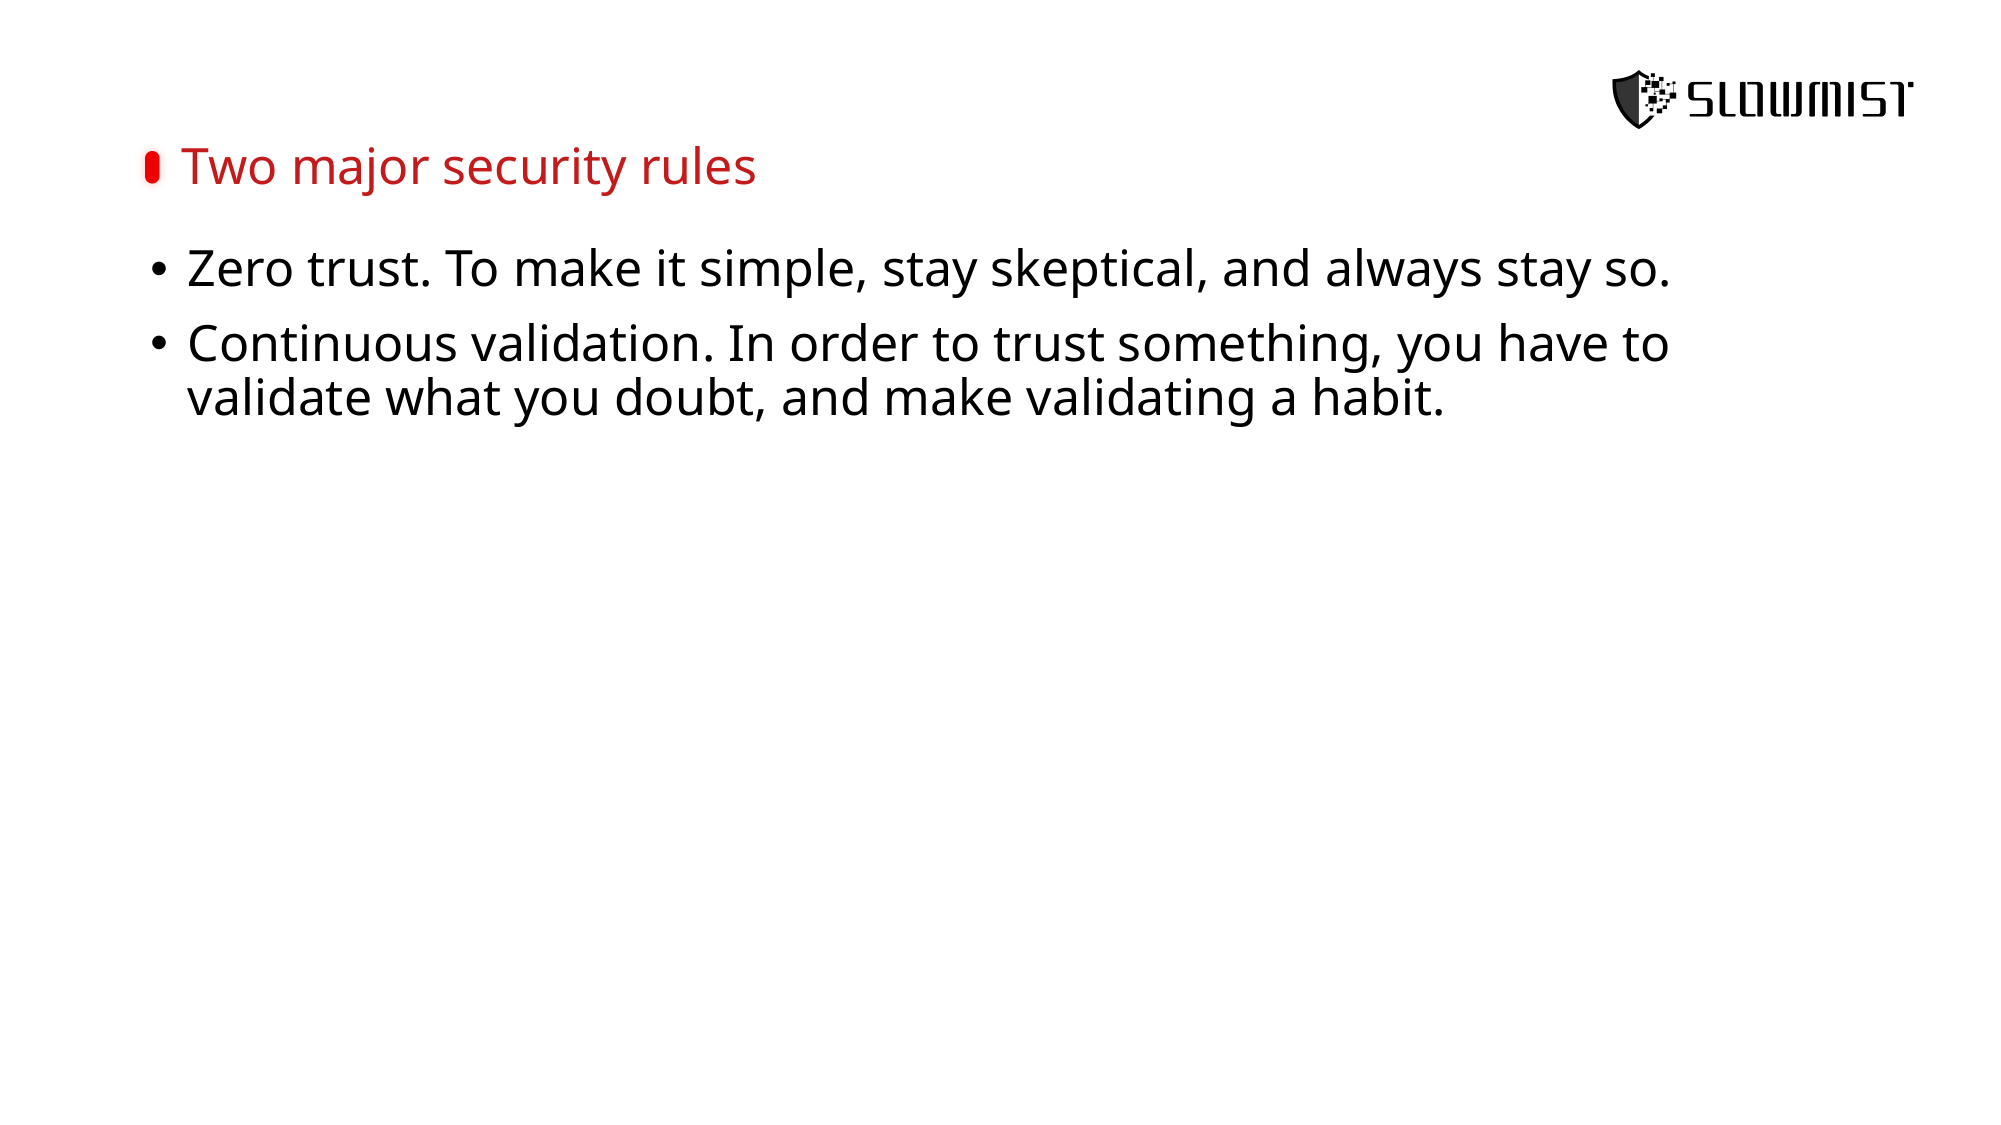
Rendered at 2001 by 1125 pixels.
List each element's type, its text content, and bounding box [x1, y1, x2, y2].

picture [1608, 69, 1918, 130]
list Zero trust. To make it simple, stay skeptical, and always stay so. Continuous validation. In order to trust something, you have to validate what you doubt, and make validating a habit. [135, 236, 1864, 995]
picture [135, 141, 166, 194]
list Two major security rules [166, 133, 933, 216]
